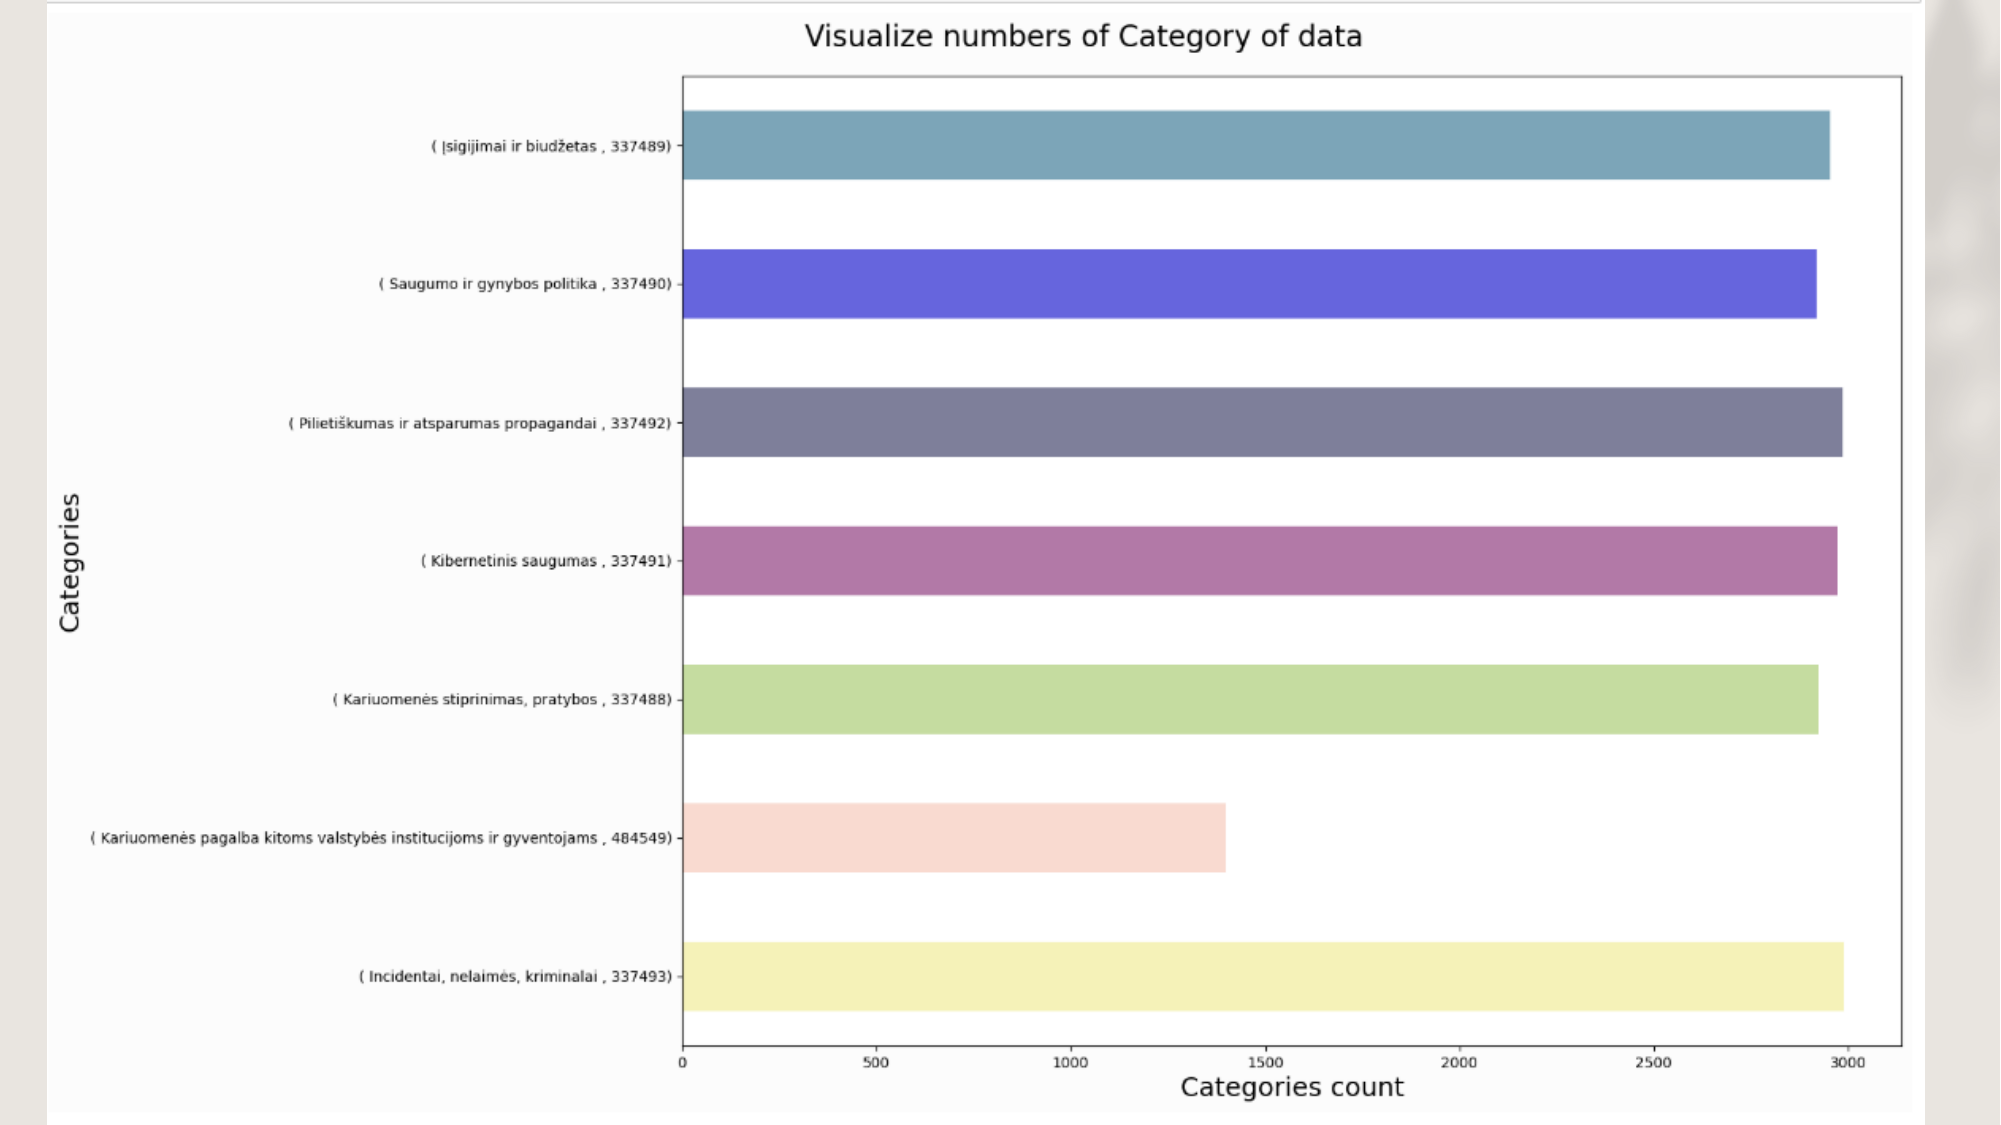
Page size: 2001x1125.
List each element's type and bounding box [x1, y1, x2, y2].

list [47, 0, 1925, 1125]
